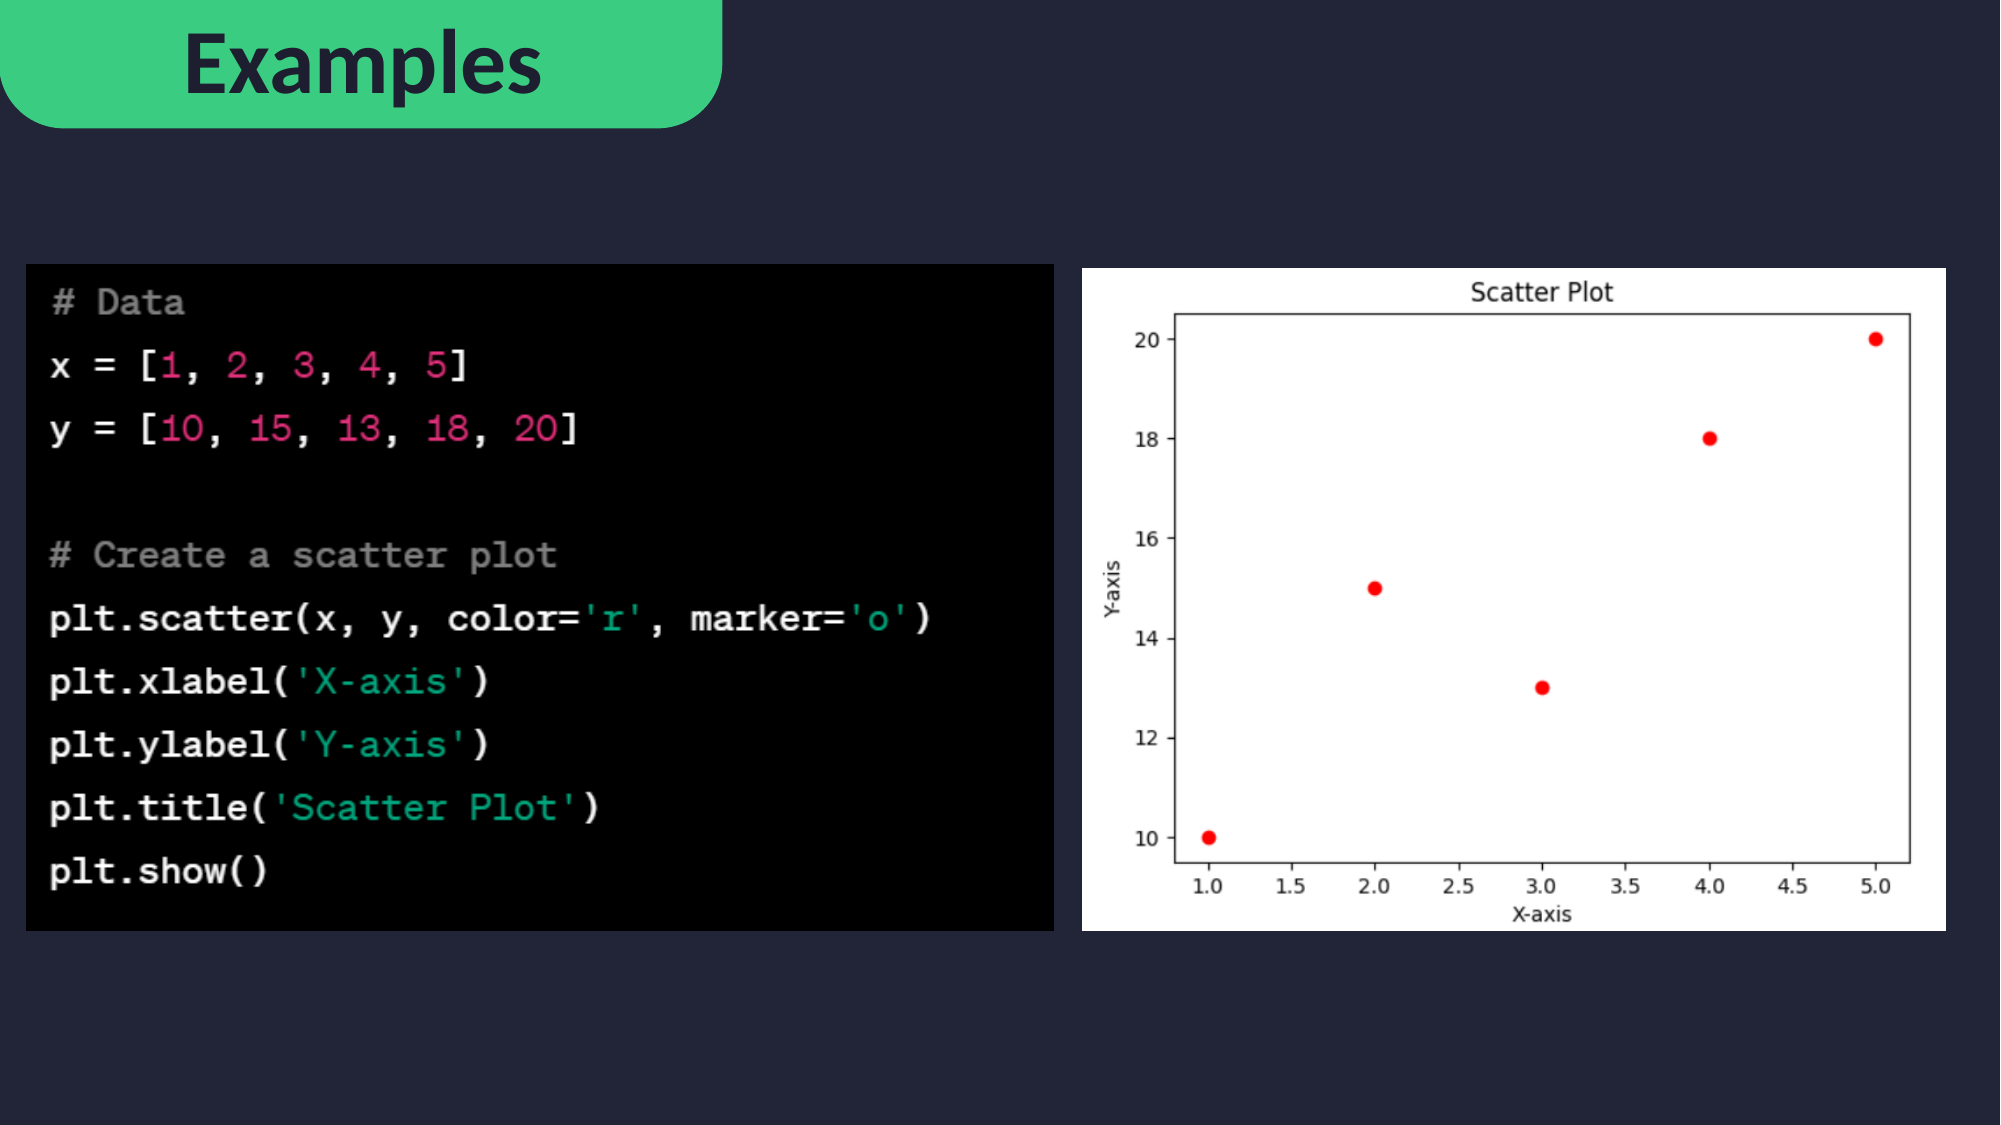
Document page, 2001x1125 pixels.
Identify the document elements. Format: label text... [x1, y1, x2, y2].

text_box Examples [4, 8, 723, 119]
text_box [30, 119, 692, 129]
picture [1081, 268, 1946, 931]
text_box [0, 0, 723, 89]
picture [26, 264, 1054, 931]
